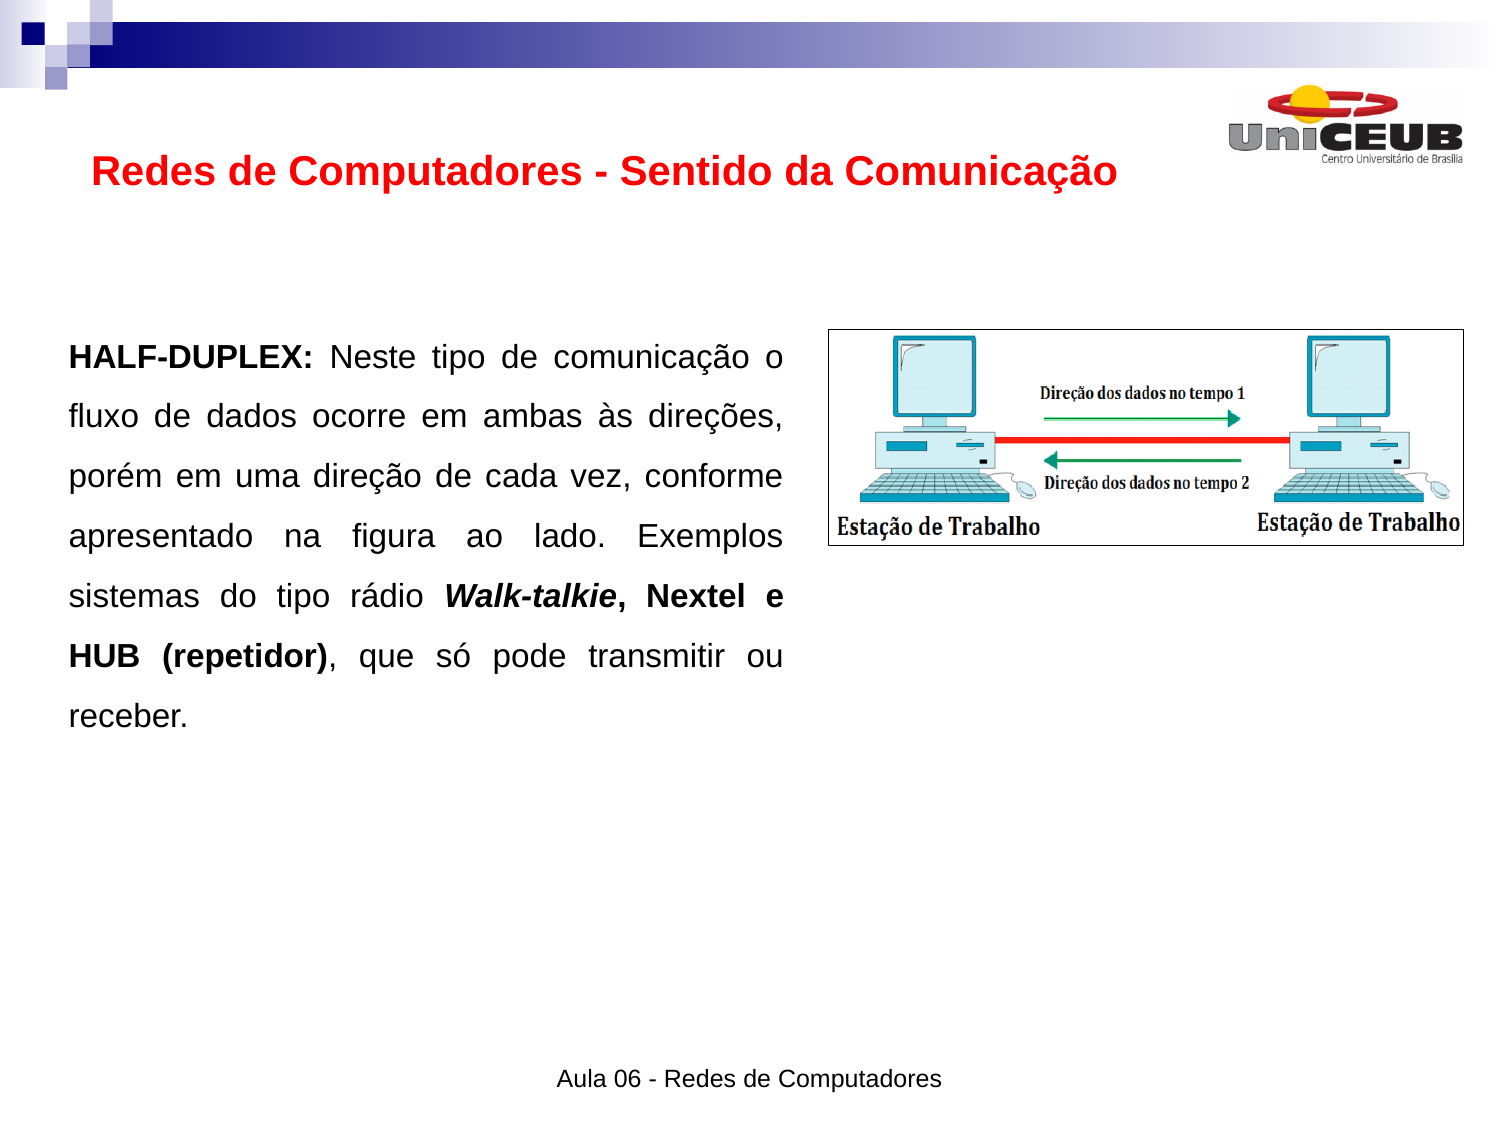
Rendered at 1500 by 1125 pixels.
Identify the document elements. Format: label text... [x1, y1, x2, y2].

footer Aula 06 - Redes de Computadores [512, 1025, 988, 1100]
picture [827, 329, 1464, 546]
picture [1227, 83, 1464, 165]
text_box HALF-DUPLEX: Neste tipo de comunicação o fluxo de dados ocorre em ambas às direções, porém em uma direção de cada vez, conforme apresentado na figura ao lado. Exemplos sistemas do tipo rádio Walk-talkie, Nextel e HUB (repetidor), que só pode transmitir ou receber. [53, 214, 800, 921]
list Redes de Computadores - Sentido da Comunicação [75, 91, 1351, 338]
